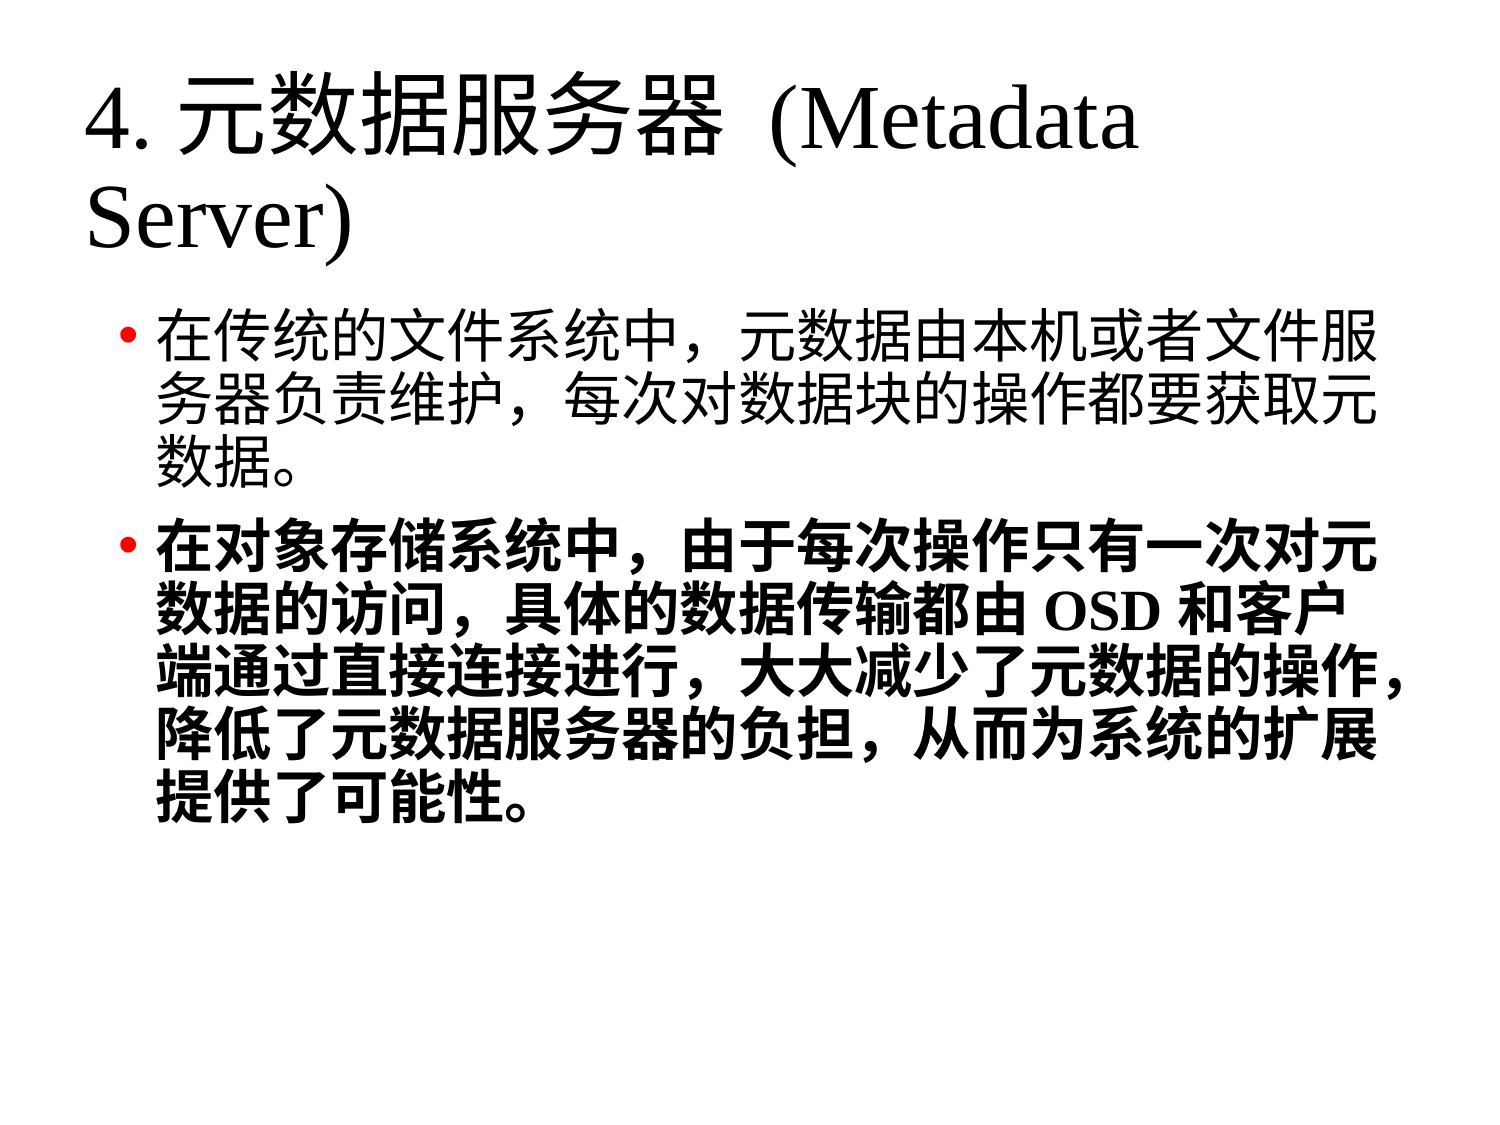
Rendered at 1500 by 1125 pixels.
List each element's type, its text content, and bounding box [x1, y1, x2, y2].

title 4.元数据服务器 (Metadata Server) [69, 59, 1397, 278]
list 在传统的文件系统中，元数据由本机或者文件服务器负责维护，每次对数据块的操作都要获取元数据。 在对象存储系统中，由于每次操作只有一次对元数据的访问，具体的数据传输都由OSD和客户端通过直接连接进行，大大减少了元数据的操作，降低了元数据服务器的负担，从而为系统的扩展提供了可能性。 [103, 299, 1397, 1014]
